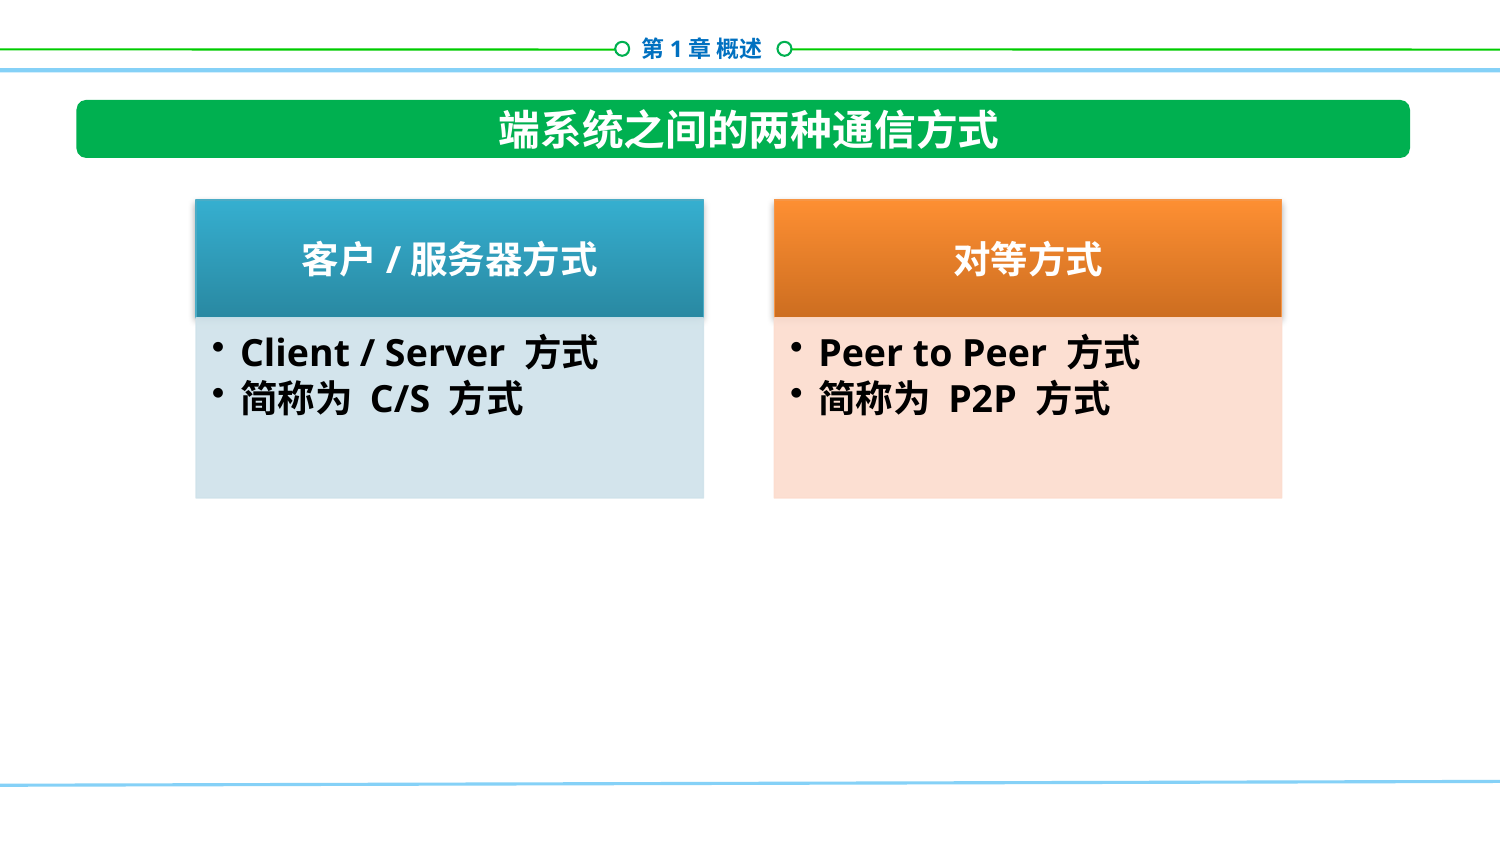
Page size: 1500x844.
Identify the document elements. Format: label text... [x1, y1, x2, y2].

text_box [195, 198, 1282, 500]
list 端系统之间的两种通信方式 [204, 99, 1293, 158]
